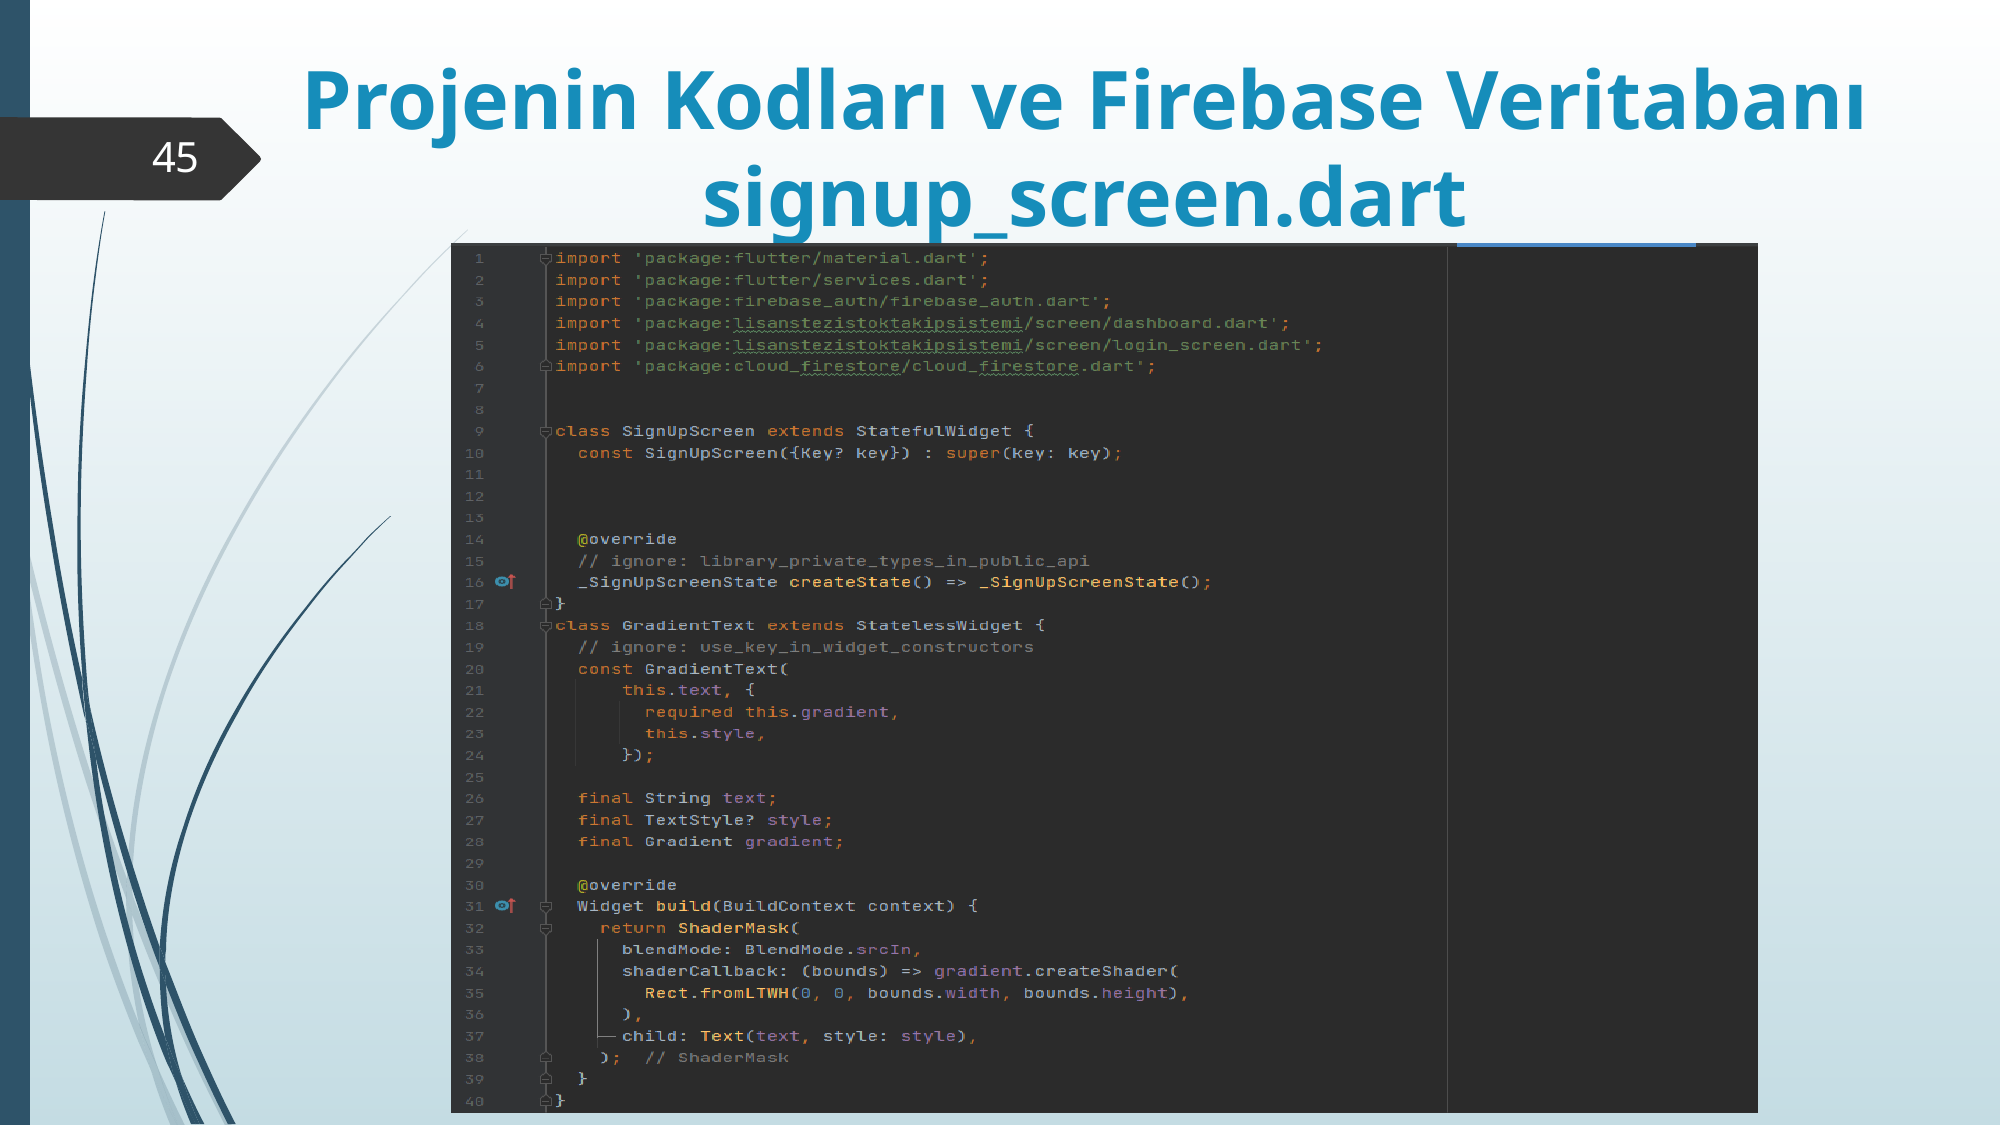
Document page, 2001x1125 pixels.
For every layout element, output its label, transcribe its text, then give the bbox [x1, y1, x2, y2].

slide_number 45 [87, 129, 216, 190]
picture [451, 243, 1758, 1113]
title Projenin Kodları ve Firebase Veritabanı signup_screen.dart [226, 41, 1944, 251]
